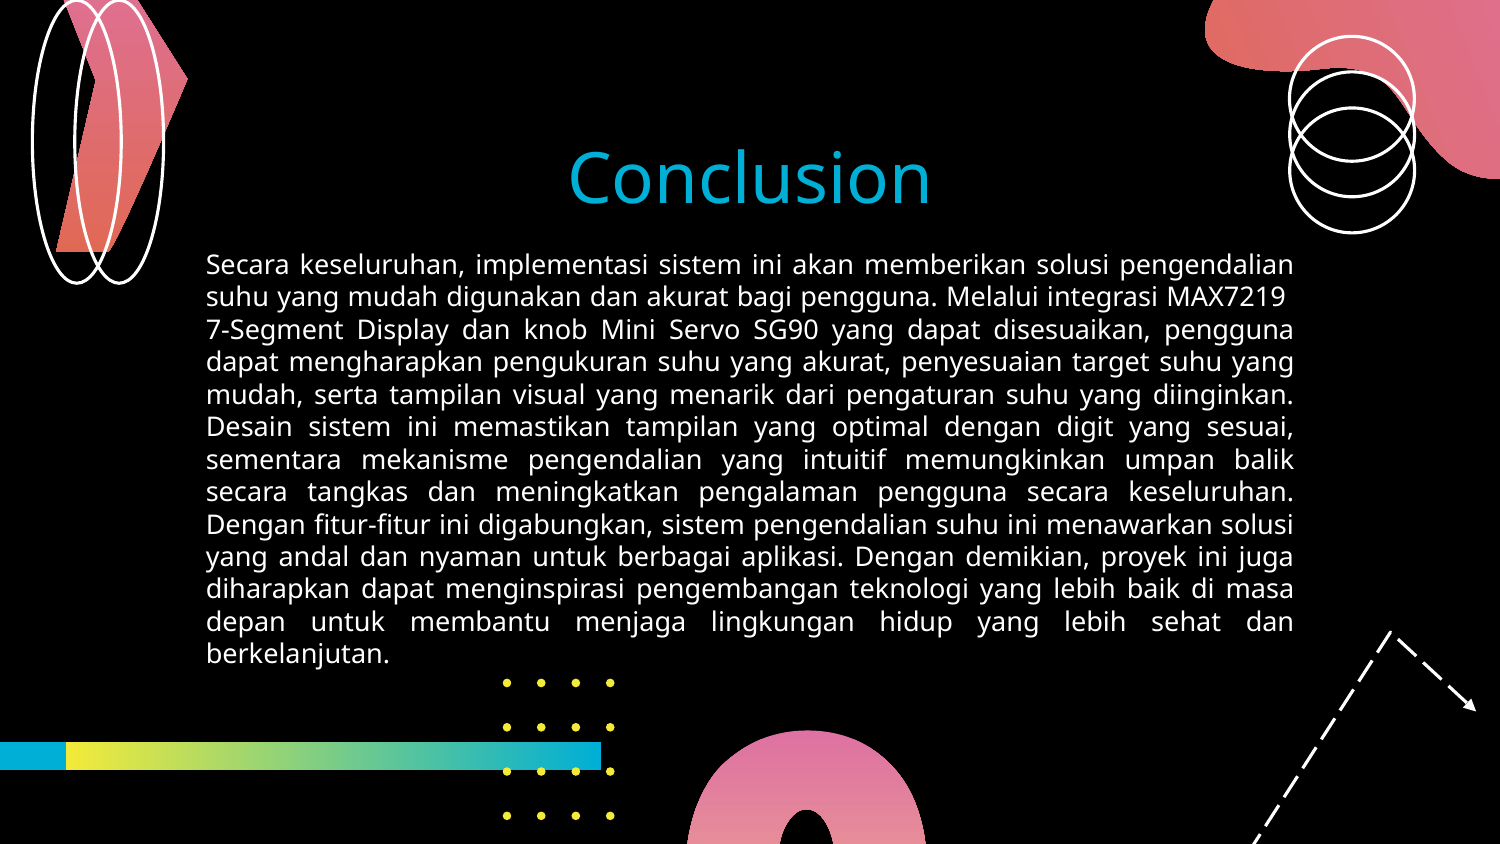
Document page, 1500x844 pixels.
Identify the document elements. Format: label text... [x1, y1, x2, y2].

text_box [1289, 35, 1415, 234]
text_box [487, 693, 630, 806]
text_box [1253, 632, 1477, 844]
text_box Secara keseluruhan, implementasi sistem ini akan memberikan solusi pengendalian suhu yang mudah digunakan dan akurat bagi pengguna. Melalui integrasi MAX7219 7-Segment Display dan knob Mini Servo SG90 yang dapat disesuaikan, pengguna dapat mengharapkan pengukuran suhu yang akurat, penyesuaian target suhu yang mudah, serta tampilan visual yang menarik dari pengaturan suhu yang diinginkan. Desain sistem ini memastikan tampilan yang optimal dengan digit yang sesuai, sementara mekanisme pengendalian yang intuitif memungkinkan umpan balik secara tangkas dan meningkatkan pengalaman pengguna secara keseluruhan. Dengan fitur-fitur ini digabungkan, sistem pengendalian suhu ini menawarkan solusi yang andal dan nyaman untuk berbagai aplikasi. Dengan demikian, proyek ini juga diharapkan dapat menginspirasi pengembangan teknologi yang lebih baik di masa depan untuk membantu menjaga lingkungan hidup yang lebih sehat dan berkelanjutan. [190, 232, 1310, 685]
title Conclusion [192, 117, 1284, 227]
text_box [30, 0, 188, 284]
text_box [687, 730, 926, 844]
text_box [1205, 0, 1500, 179]
